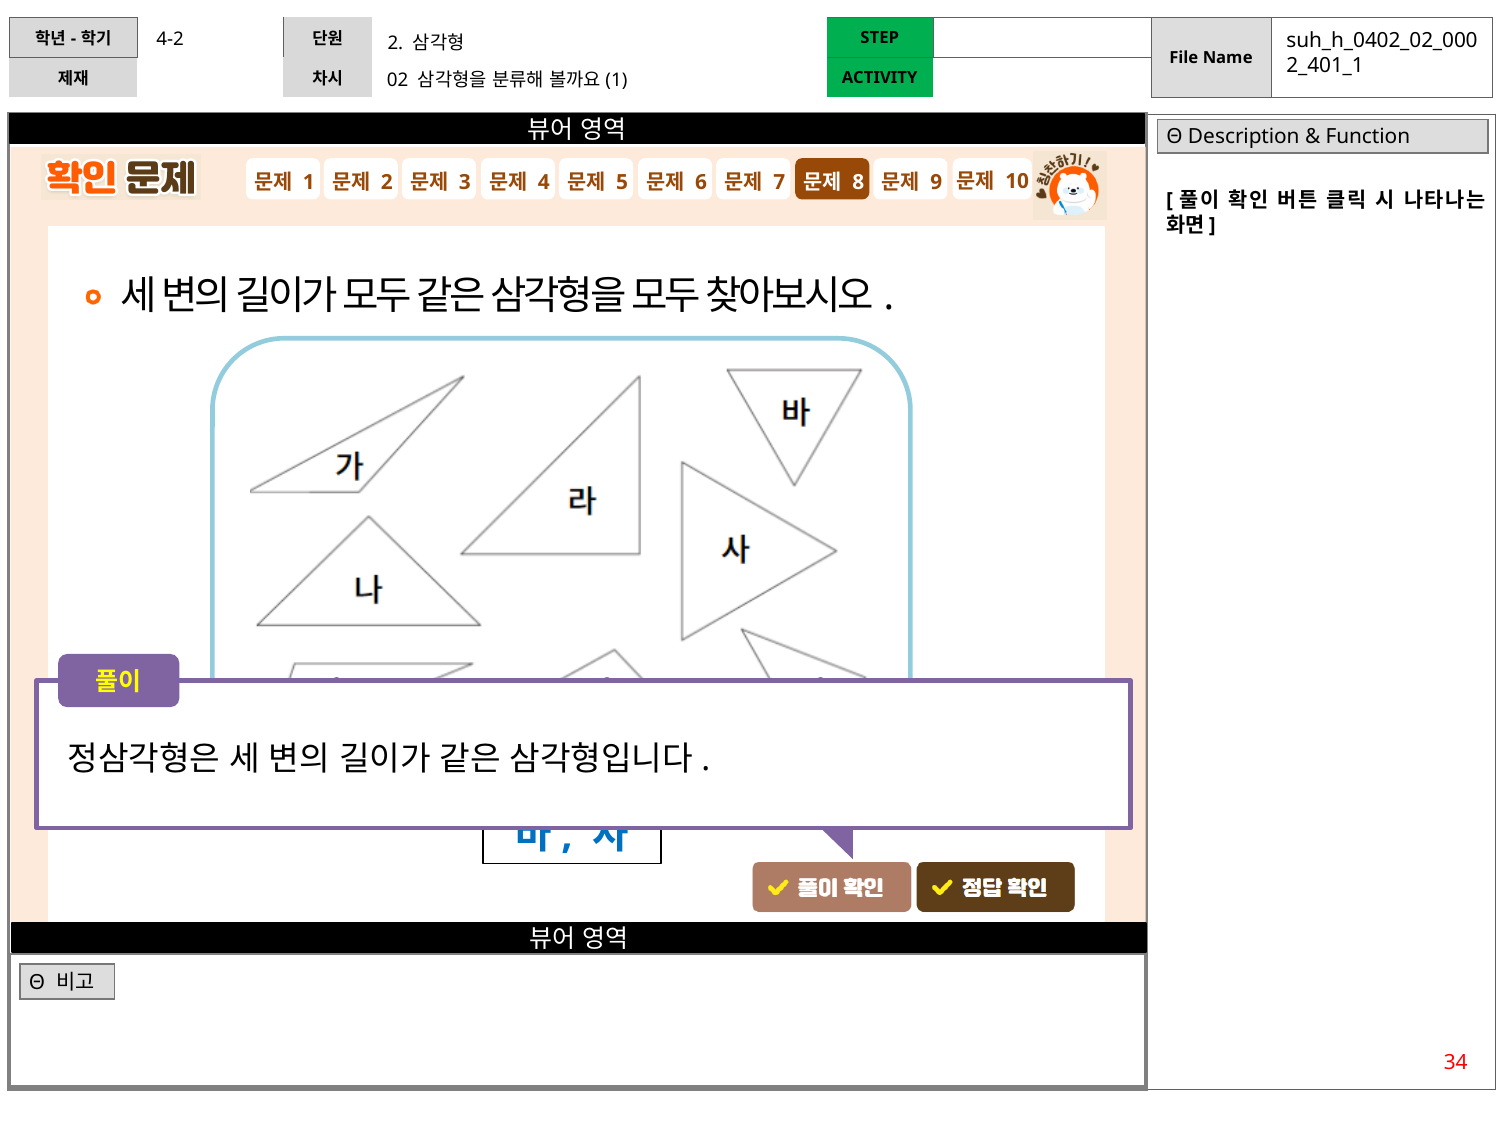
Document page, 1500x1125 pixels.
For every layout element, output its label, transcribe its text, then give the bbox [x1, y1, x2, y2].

picture [915, 860, 1078, 913]
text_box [212, 338, 911, 652]
text_box [풀이 확인 버튼 클릭 시 나타나는 화면] [1151, 179, 1500, 344]
table_header Θ Description & Function [1158, 120, 1487, 152]
text_box 세 변의 길이가 모두 같은 삼각형을 모두 찾아보시오. [105, 263, 1109, 326]
picture [1033, 151, 1107, 220]
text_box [36, 653, 1131, 860]
picture [749, 860, 912, 914]
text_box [239, 147, 1052, 200]
picture [41, 154, 201, 200]
text_box 02 삼각형을 분류해 볼까요(1) [372, 60, 821, 96]
text_box suh_h_0402_02_0002_401_1 [1271, 18, 1500, 84]
picture [82, 285, 103, 307]
text_box 4-2 [141, 18, 284, 55]
text_box 2. 삼각형 [372, 23, 828, 48]
